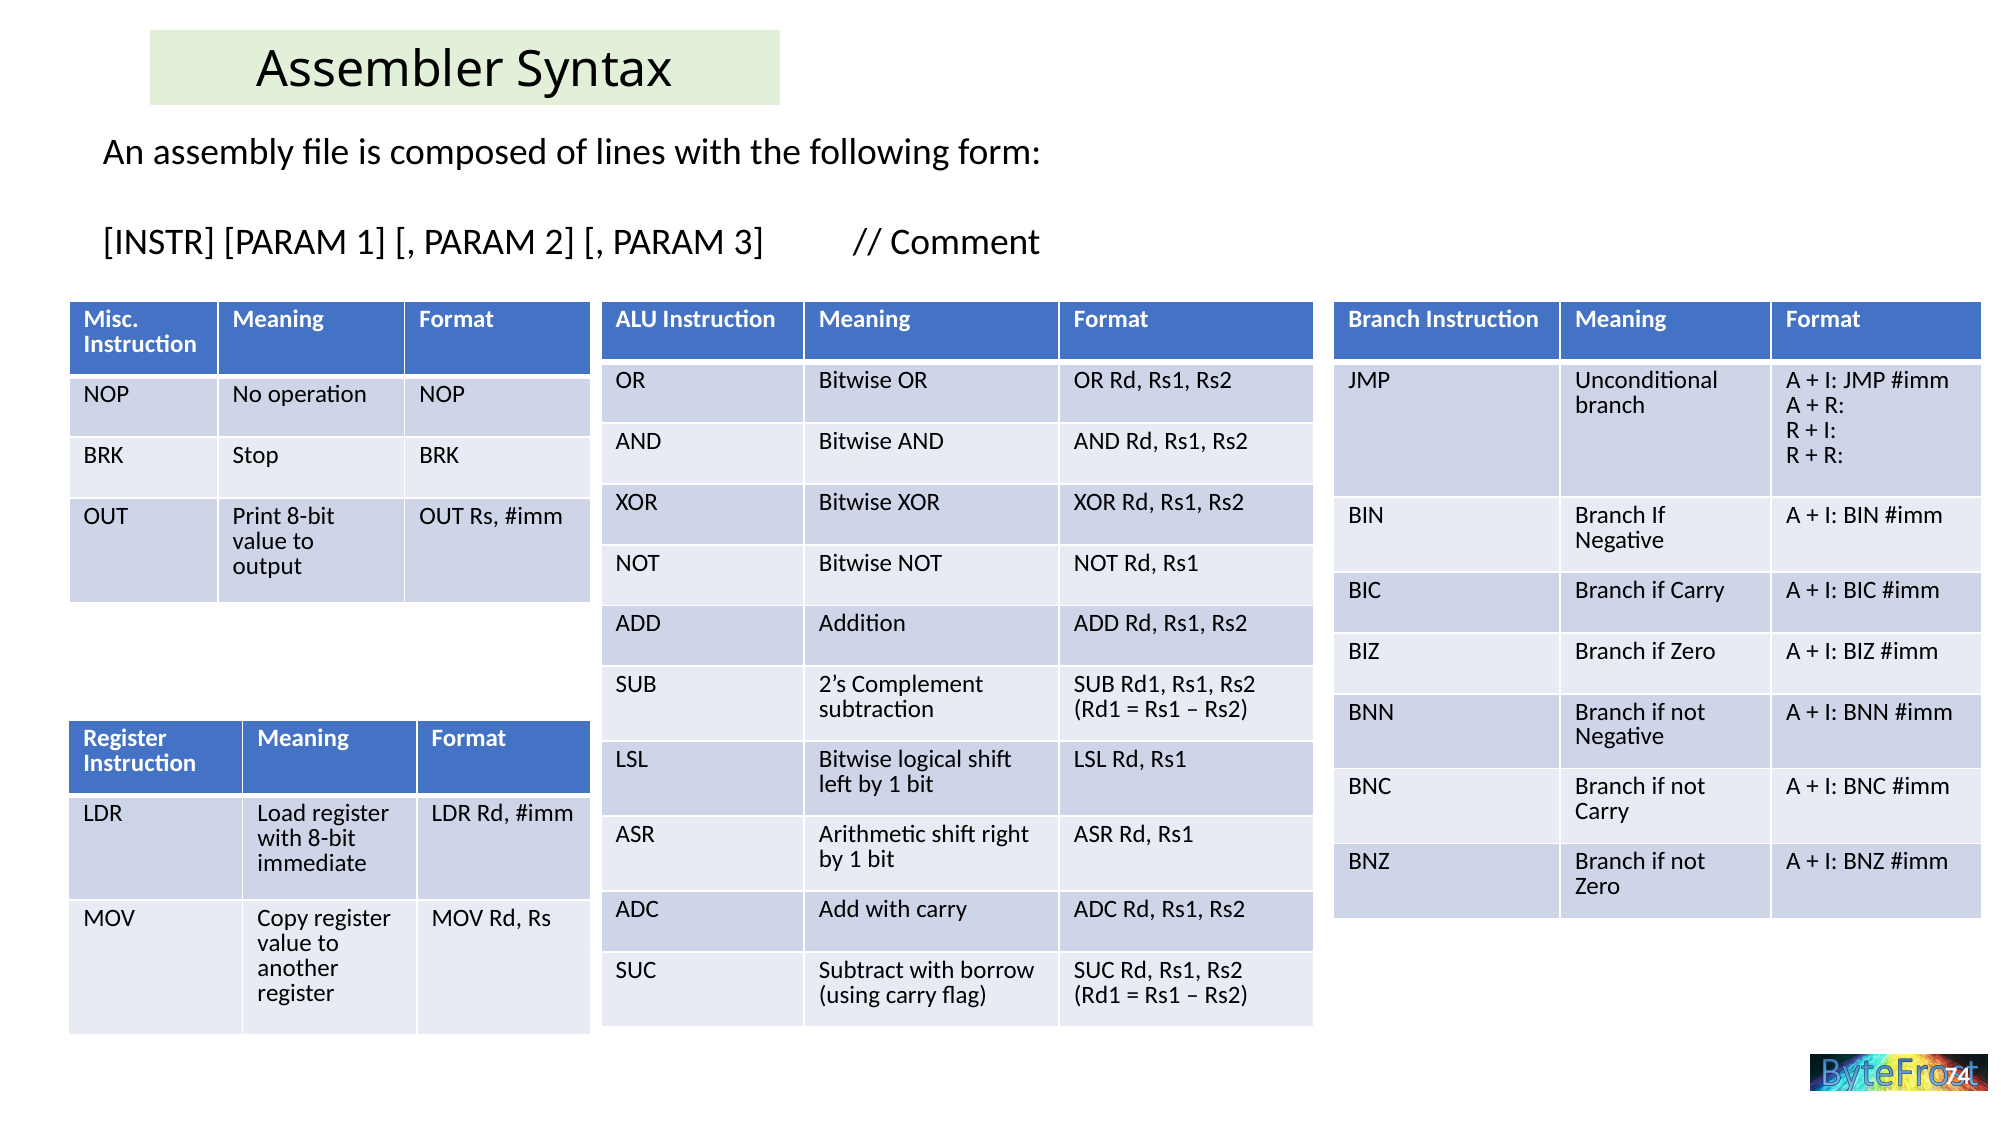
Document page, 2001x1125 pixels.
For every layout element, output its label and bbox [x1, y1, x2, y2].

table_cell [1561, 498, 1770, 571]
table_cell [1561, 844, 1770, 918]
table_cell [70, 438, 217, 497]
table_cell [1772, 769, 1981, 843]
table_header [1561, 302, 1770, 359]
table_header [1060, 302, 1313, 359]
title [150, 29, 780, 105]
table_cell [1561, 365, 1770, 496]
table_cell [602, 485, 803, 544]
table_cell [602, 365, 803, 422]
table_header [418, 721, 590, 793]
table_cell [69, 901, 242, 1034]
table_cell [243, 901, 416, 1034]
table_cell [805, 546, 1058, 605]
text_box [88, 119, 1205, 270]
table_cell [1060, 742, 1313, 815]
table_cell [805, 424, 1058, 483]
table_cell [805, 667, 1058, 740]
table_cell [405, 499, 590, 602]
table_cell [1060, 953, 1313, 1026]
table_cell [70, 379, 217, 436]
table_cell [418, 798, 590, 899]
table_header [70, 302, 217, 374]
table_cell [805, 365, 1058, 422]
table_cell [1060, 606, 1313, 665]
table_cell [69, 798, 242, 899]
table_cell [70, 499, 217, 602]
table_cell [602, 817, 803, 890]
table_cell [1334, 769, 1559, 843]
table_cell [1561, 695, 1770, 768]
table_cell [1772, 573, 1981, 632]
table_cell [602, 953, 803, 1026]
table_header [219, 302, 404, 374]
table_cell [602, 424, 803, 483]
table_cell [1561, 769, 1770, 843]
text_box [1535, 1044, 1986, 1105]
table_header [243, 721, 416, 793]
table_cell [1334, 573, 1559, 632]
table_cell [1334, 365, 1559, 496]
table_cell [602, 546, 803, 605]
table_cell [602, 606, 803, 665]
table_cell [243, 798, 416, 899]
table_cell [405, 438, 590, 497]
table_cell [1060, 424, 1313, 483]
table_cell [1334, 844, 1559, 918]
table_cell [1561, 573, 1770, 632]
table_cell [805, 485, 1058, 544]
table_cell [405, 379, 590, 436]
table_cell [805, 606, 1058, 665]
table_cell [219, 379, 404, 436]
table_header [69, 721, 242, 793]
slide_number [1533, 1042, 1984, 1103]
table_cell [805, 953, 1058, 1026]
table_cell [805, 817, 1058, 890]
table_header [805, 302, 1058, 359]
table_cell [602, 892, 803, 951]
table_cell [1772, 634, 1981, 693]
table_cell [602, 742, 803, 815]
table_cell [1561, 634, 1770, 693]
table_cell [1060, 892, 1313, 951]
table_cell [805, 742, 1058, 815]
table_cell [1060, 817, 1313, 890]
table_header [405, 302, 590, 374]
table_cell [1334, 498, 1559, 571]
table_cell [1772, 498, 1981, 571]
table_cell [1334, 695, 1559, 768]
picture [1810, 1054, 1988, 1091]
table_cell [1060, 365, 1313, 422]
table_cell [1060, 485, 1313, 544]
table_cell [418, 901, 590, 1034]
table_header [1334, 302, 1559, 359]
table_header [1772, 302, 1981, 359]
table_cell [1772, 695, 1981, 768]
table_cell [1060, 546, 1313, 605]
table_cell [805, 892, 1058, 951]
table_cell [219, 438, 404, 497]
table_cell [1772, 844, 1981, 918]
table_cell [1060, 667, 1313, 740]
table_cell [219, 499, 404, 602]
table_header [602, 302, 803, 359]
table_cell [602, 667, 803, 740]
table_cell [1334, 634, 1559, 693]
table_cell [1772, 365, 1981, 496]
